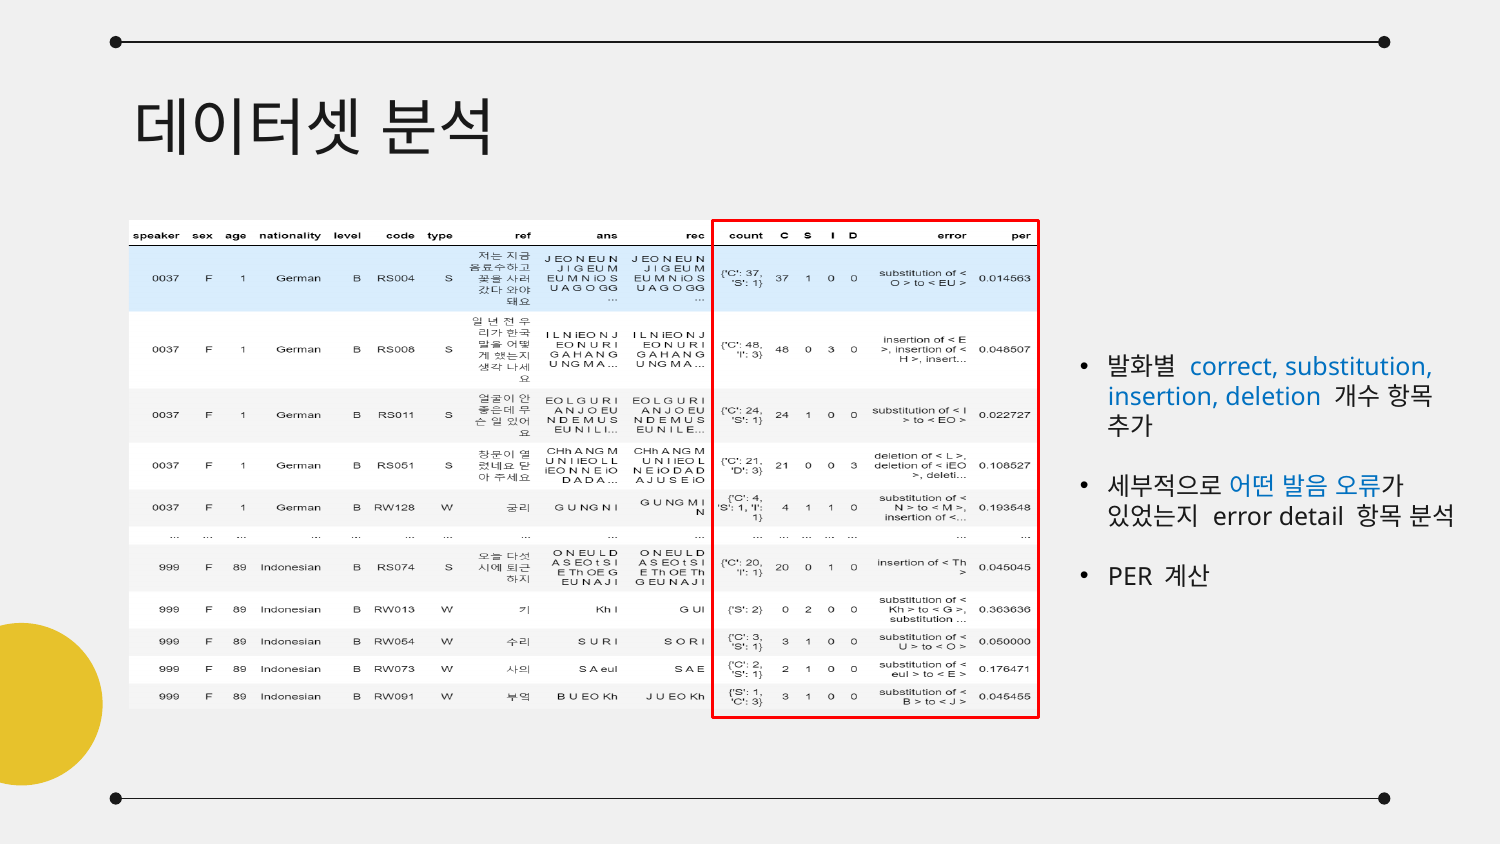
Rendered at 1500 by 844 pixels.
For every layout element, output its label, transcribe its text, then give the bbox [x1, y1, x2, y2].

text_box 발화별 correct, substitution, insertion, deletion 개수 항목 추가 세부적으로 어떤 발음 오류가 있었는지 error detail 항목 분석 PER 계산 [1064, 335, 1488, 630]
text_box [128, 219, 1039, 718]
text_box [0, 622, 103, 786]
title 데이터셋 분석 [118, 72, 1382, 167]
